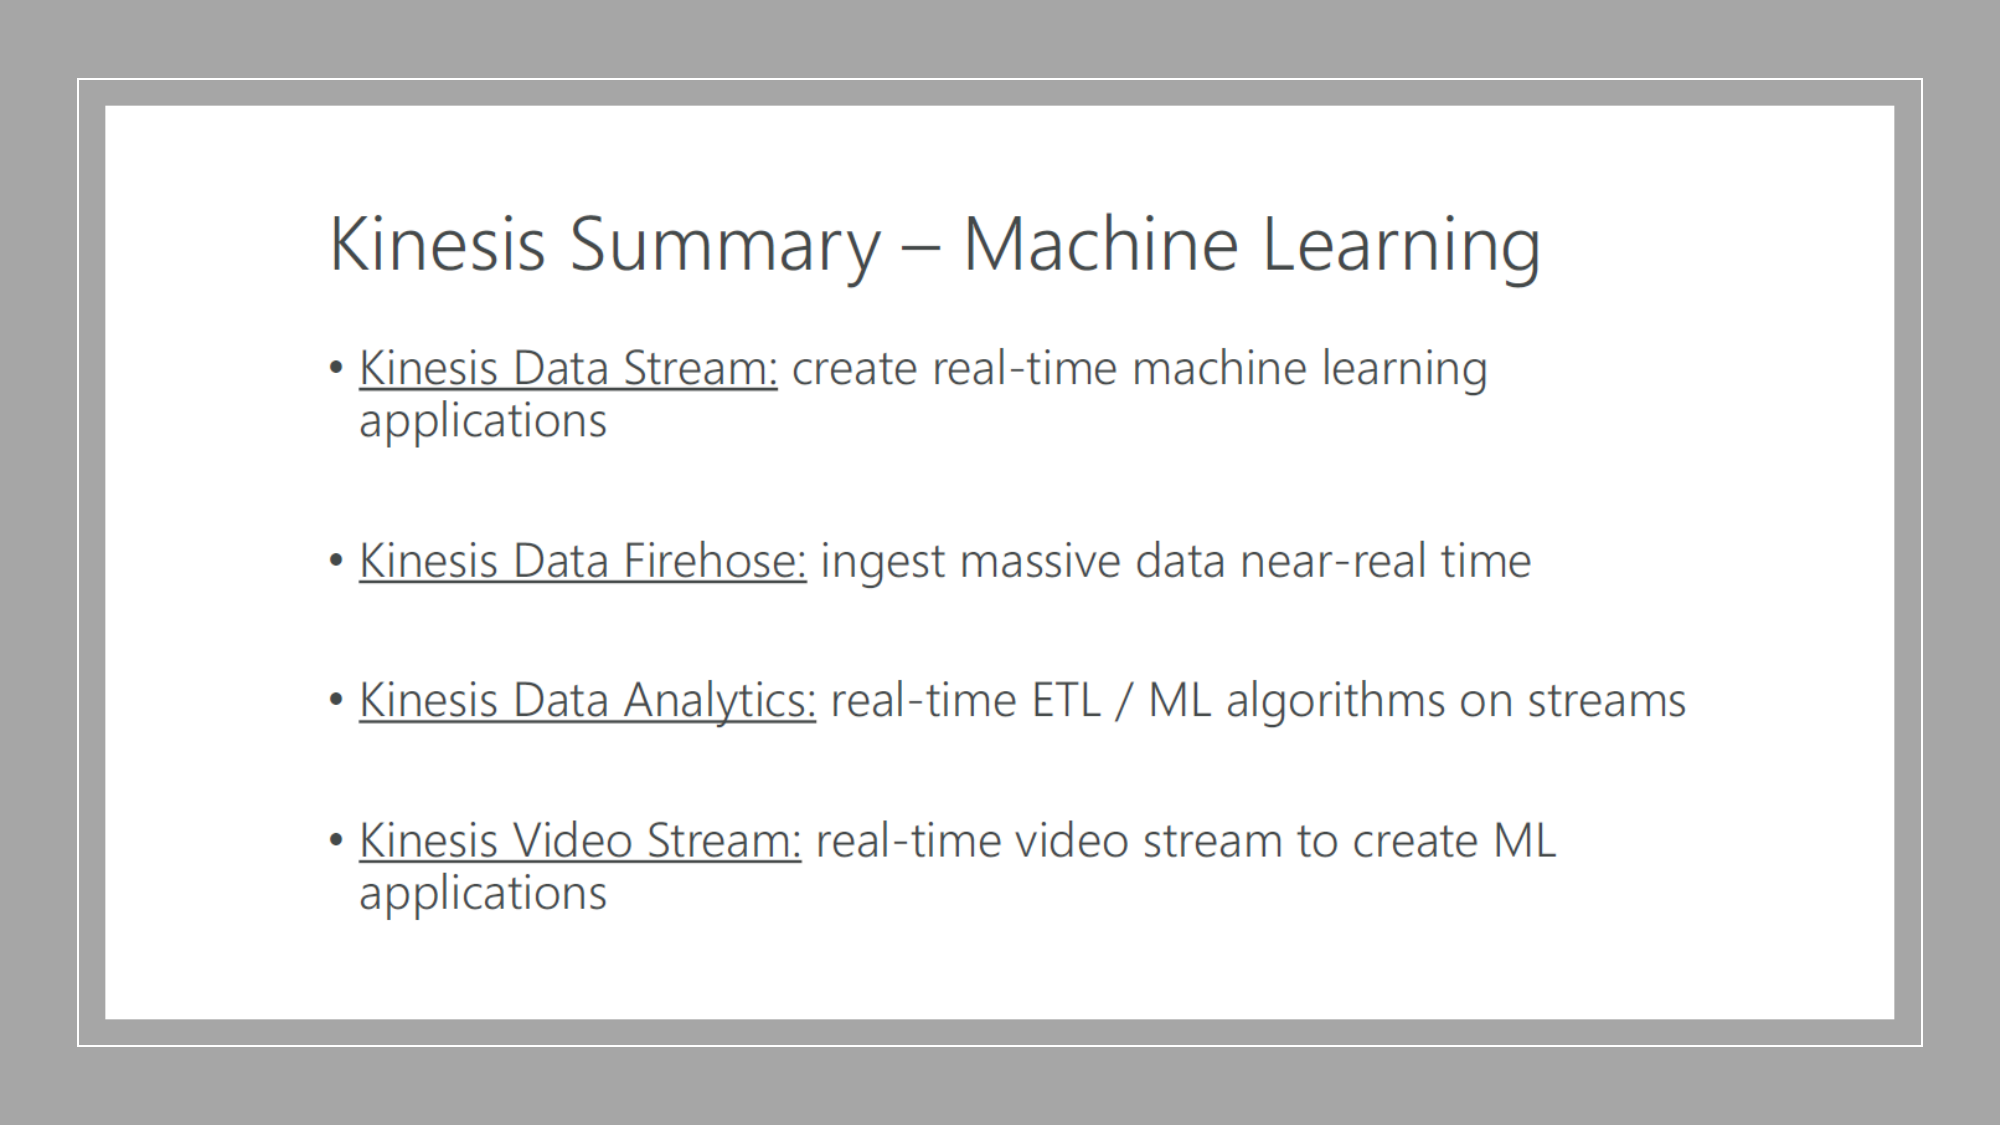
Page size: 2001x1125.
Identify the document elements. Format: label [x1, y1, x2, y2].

picture [273, 184, 1727, 940]
text_box [104, 104, 1895, 1020]
text_box [0, 0, 2000, 1125]
text_box [77, 78, 1923, 1047]
